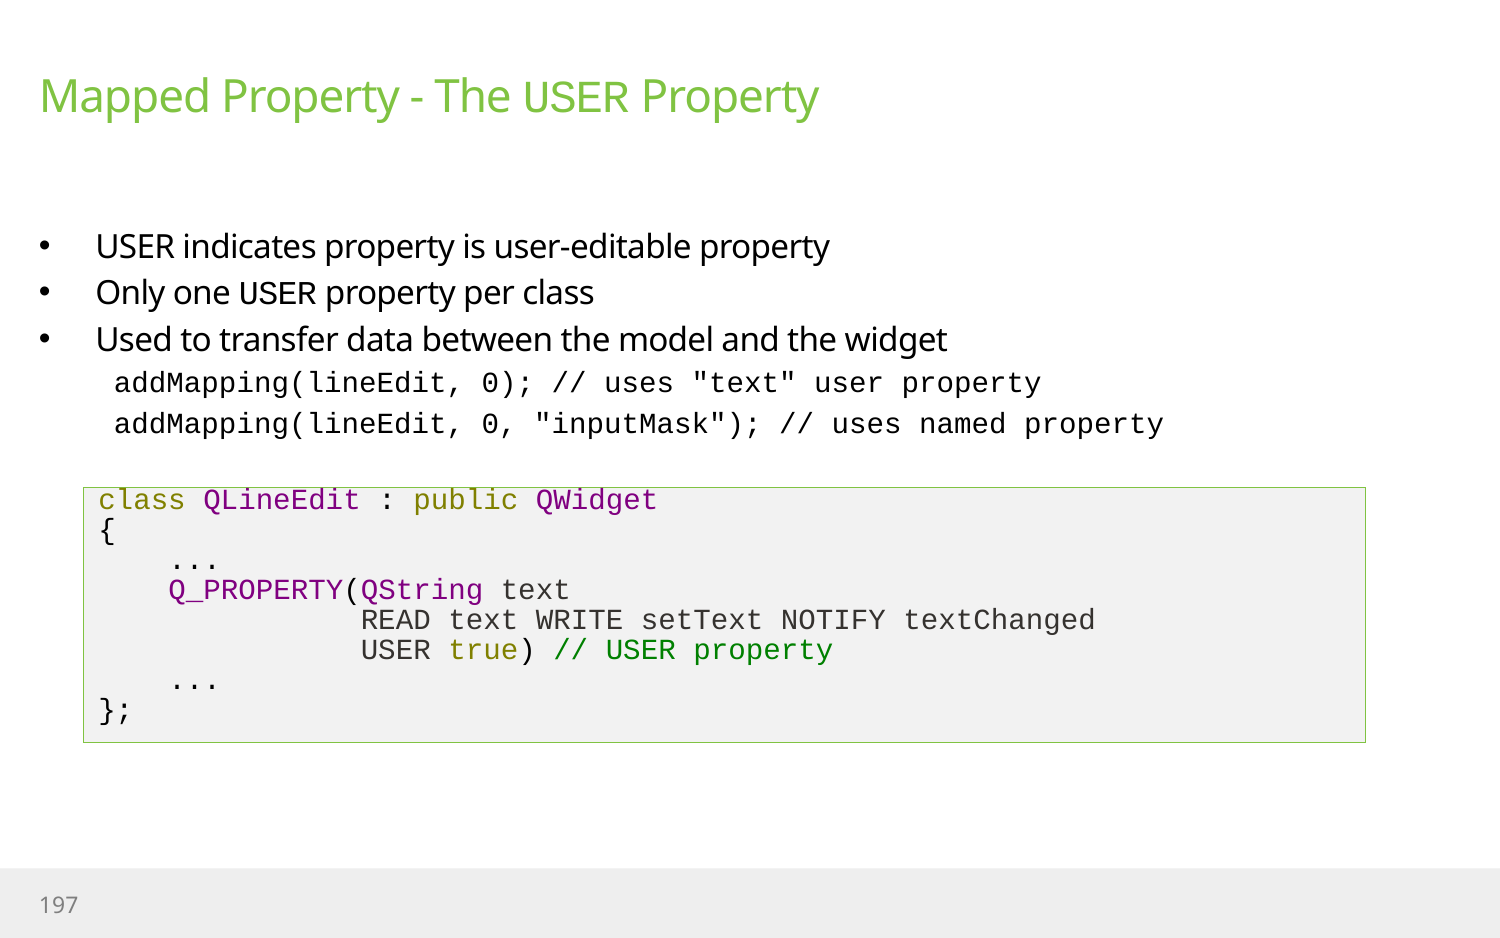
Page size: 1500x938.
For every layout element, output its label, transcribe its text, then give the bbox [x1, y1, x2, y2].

title Mapped Property - The USER Property [39, 66, 1052, 195]
list USER indicates property is user-editable property Only one USER property per class Used to transfer data between the model and the widget addMapping(lineEdit, 0); // uses "text" user property addMapping(lineEdit, 0, "inputMask"); // uses named property [39, 224, 1471, 846]
text_box class QLineEdit : public QWidget { ... Q_PROPERTY(QString text READ text WRITE setText NOTIFY textChanged USER true) // USER property ... }; [83, 487, 1366, 743]
slide_number 197 [39, 892, 410, 921]
